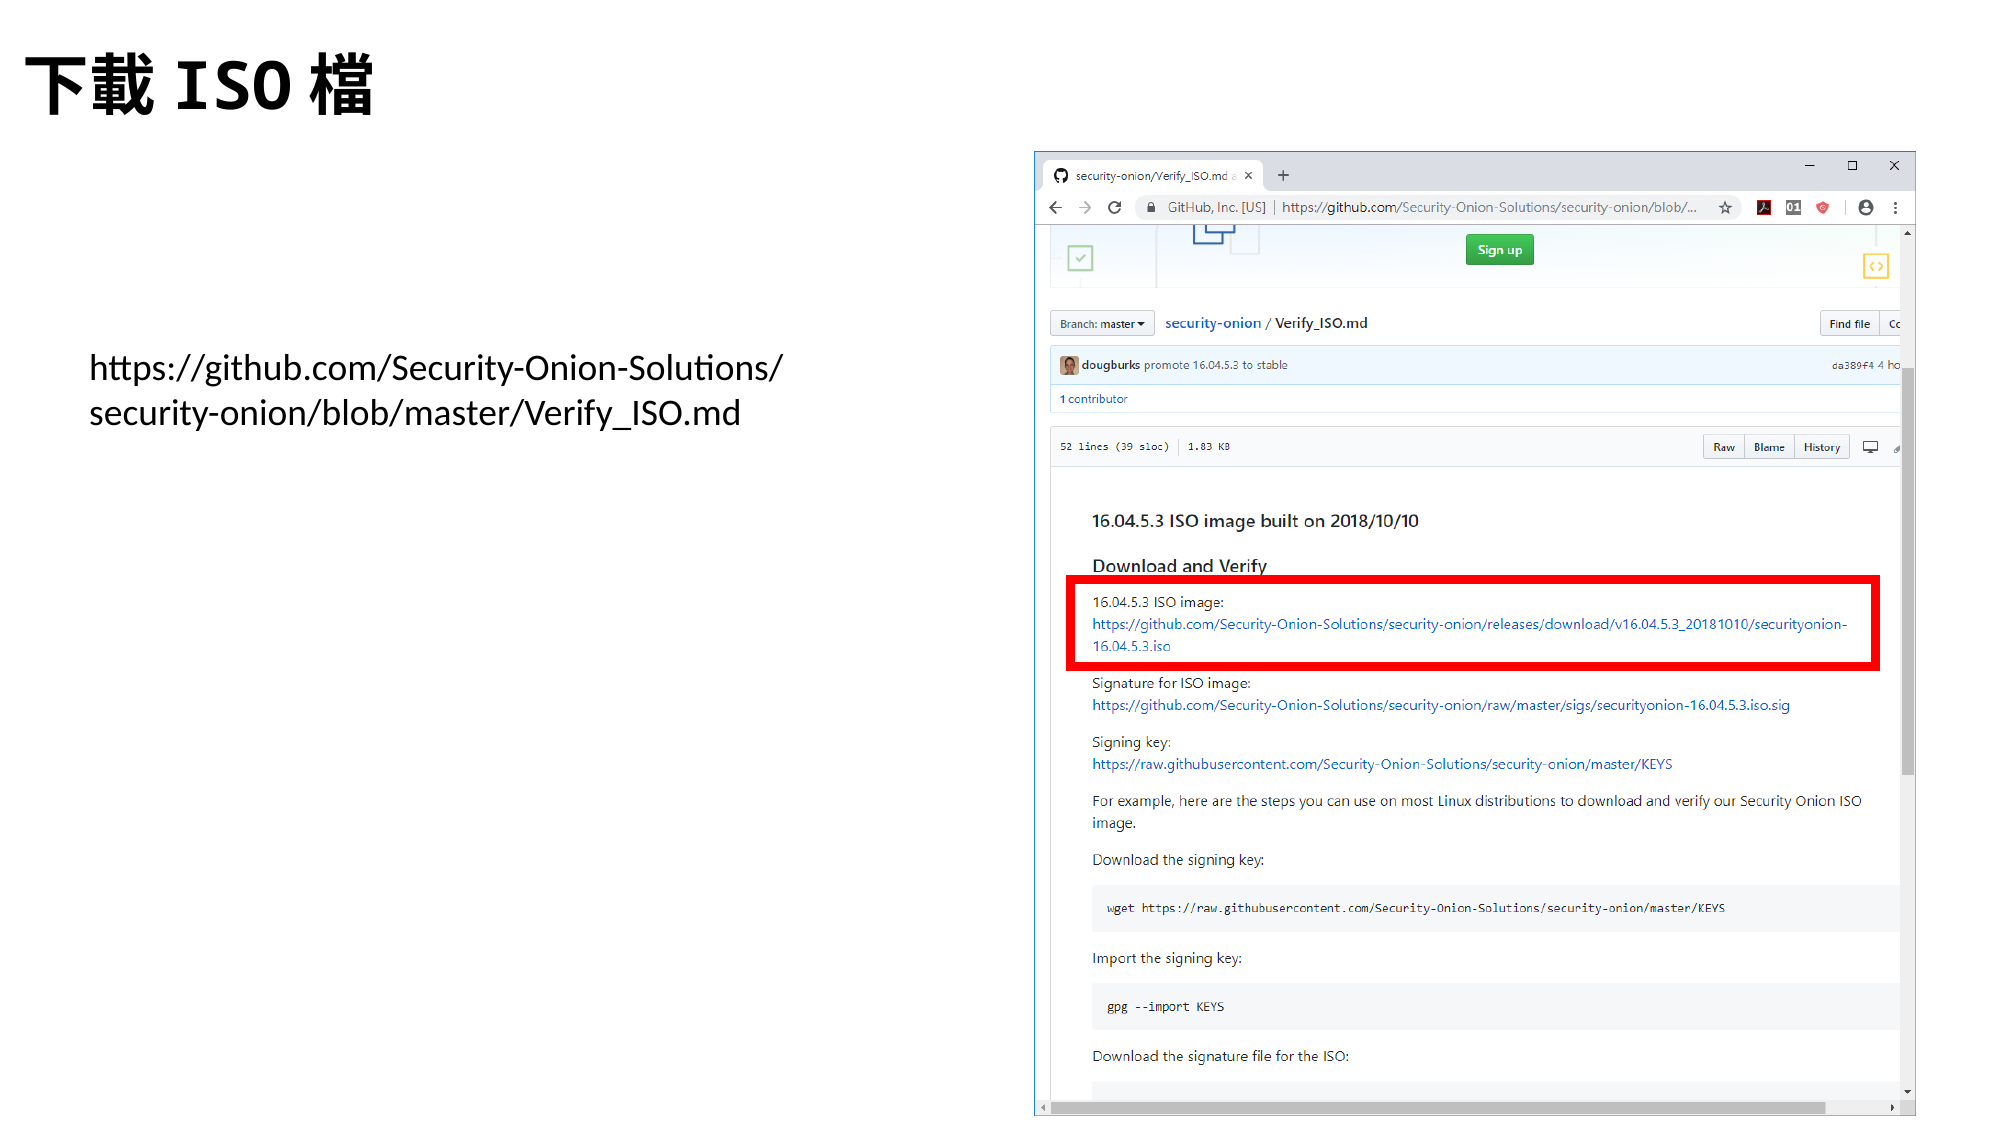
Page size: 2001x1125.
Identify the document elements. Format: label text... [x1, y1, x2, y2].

picture [1034, 151, 1916, 1116]
text_box https://github.com/Security-Onion-Solutions/security-onion/blob/master/Verify_ISO.md [74, 335, 927, 440]
text_box 下載ISO檔 [8, 35, 390, 130]
